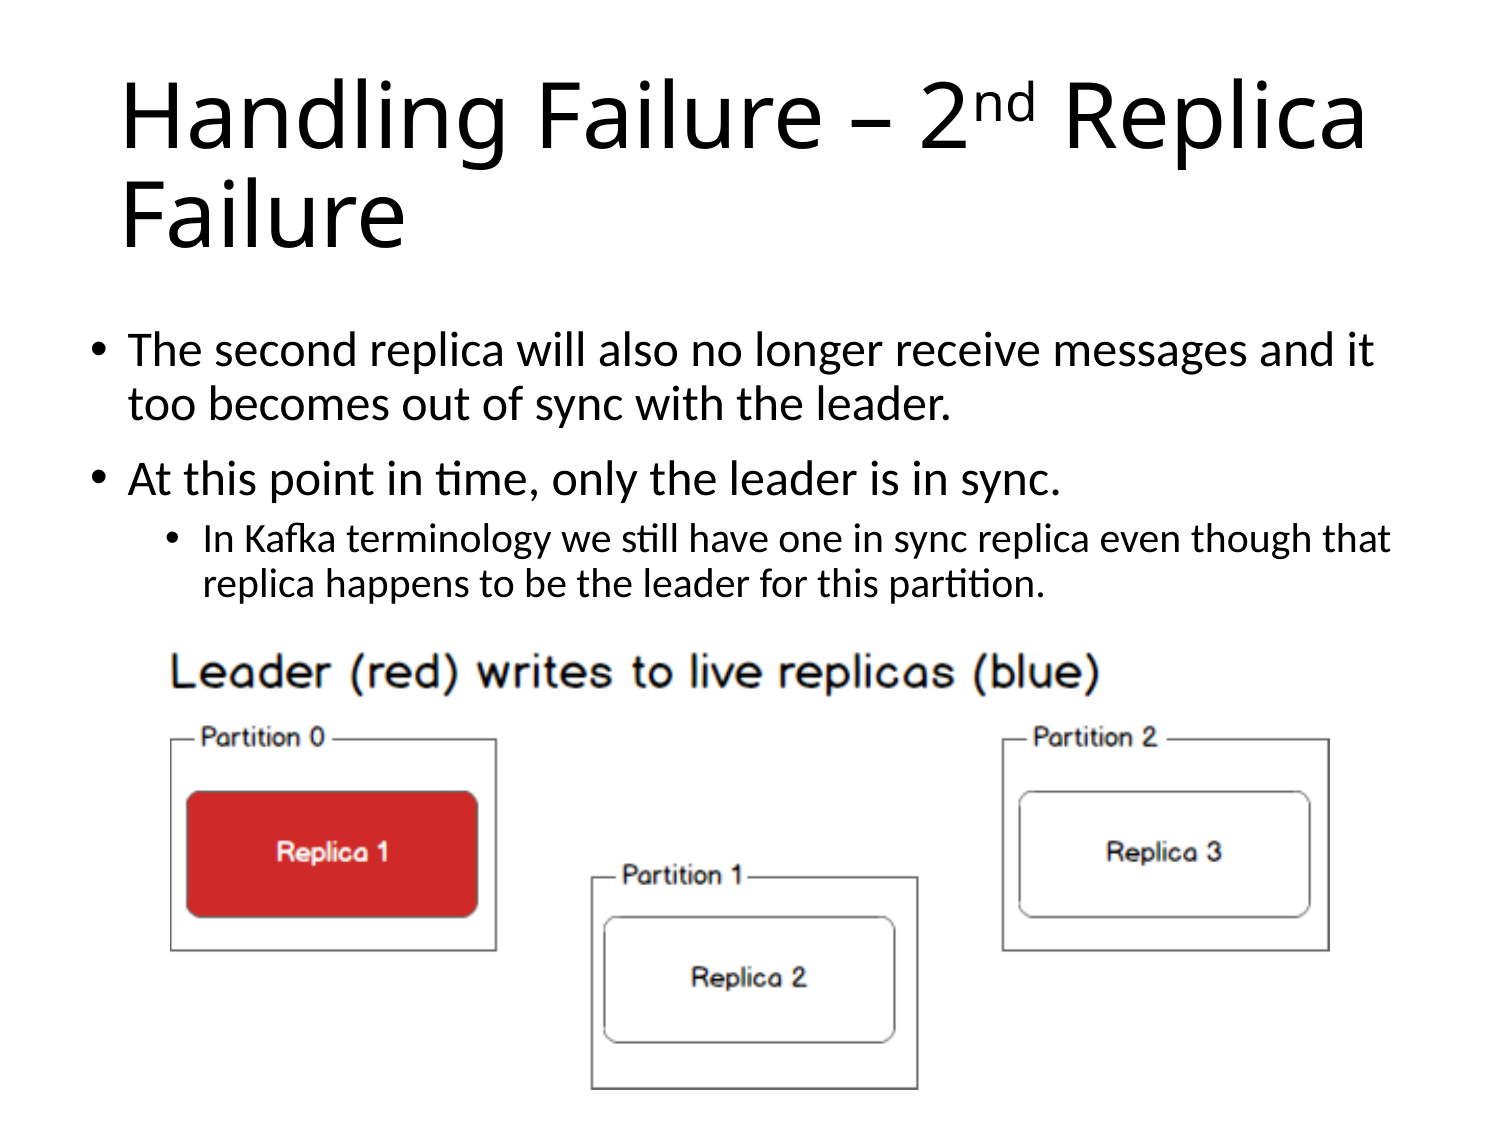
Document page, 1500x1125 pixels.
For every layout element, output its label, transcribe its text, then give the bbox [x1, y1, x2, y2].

picture [170, 649, 1330, 1090]
list The second replica will also no longer receive messages and it too becomes out of sync with the leader. At this point in time, only the leader is in sync. In Kafka terminology we still have one in sync replica even though that replica happens to be the leader for this partition. [75, 316, 1425, 592]
title Handling Failure – 2nd Replica Failure [103, 59, 1481, 278]
